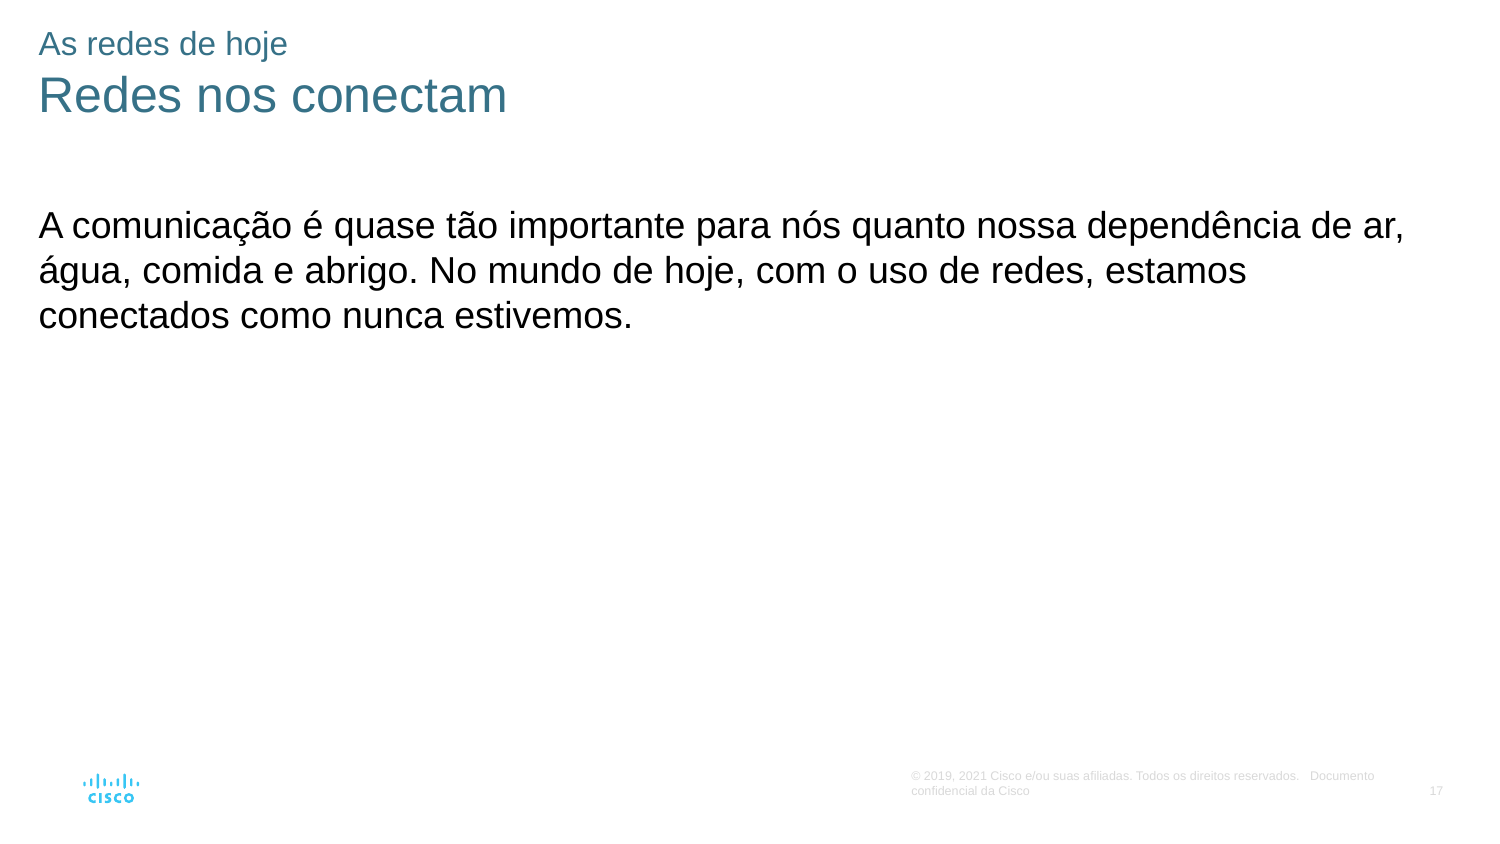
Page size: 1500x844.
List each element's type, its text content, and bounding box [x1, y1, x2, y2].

text_box As redes de hoje Redes nos conectam [23, 10, 1500, 135]
list A comunicação é quase tão importante para nós quanto nossa dependência de ar, água, comida e abrigo. No mundo de hoje, com o uso de redes, estamos conectados como nunca estivemos. [23, 135, 1476, 373]
